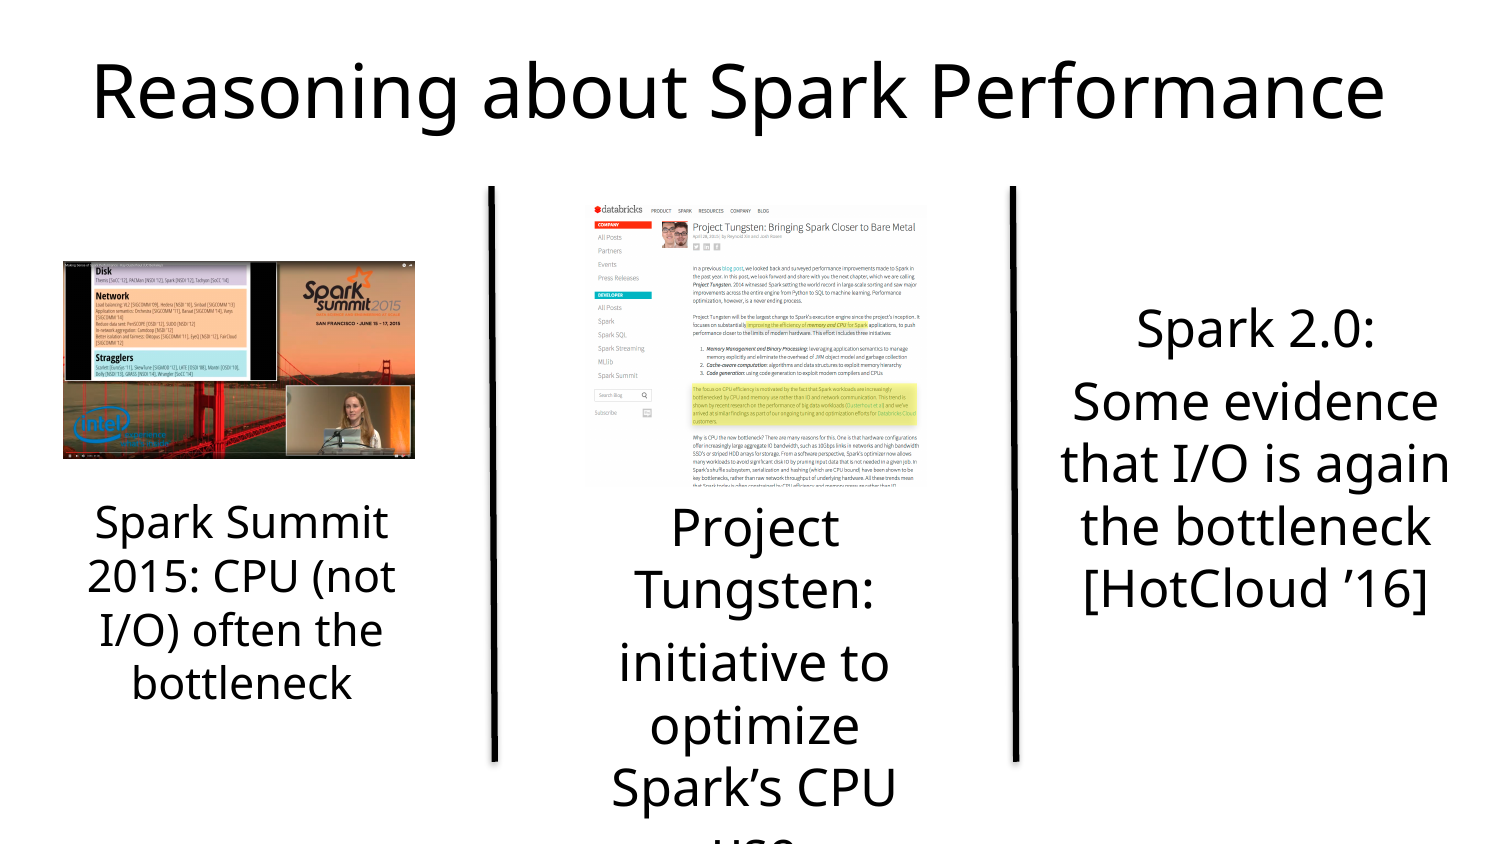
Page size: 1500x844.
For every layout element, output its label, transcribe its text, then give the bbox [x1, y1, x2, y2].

text_box Project Tungsten: initiative to optimize Spark’s CPU use [554, 486, 956, 774]
picture [63, 261, 416, 460]
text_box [491, 185, 495, 762]
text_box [585, 204, 927, 491]
text_box Spark 2.0: Some evidence that I/O is again the bottleneck [HotCloud ’16] [1039, 287, 1473, 631]
title Reasoning about Spark Performance [63, 25, 1414, 152]
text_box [1012, 185, 1017, 762]
list Spark Summit 2015: CPU (not I/O) often the bottleneck [49, 486, 435, 718]
